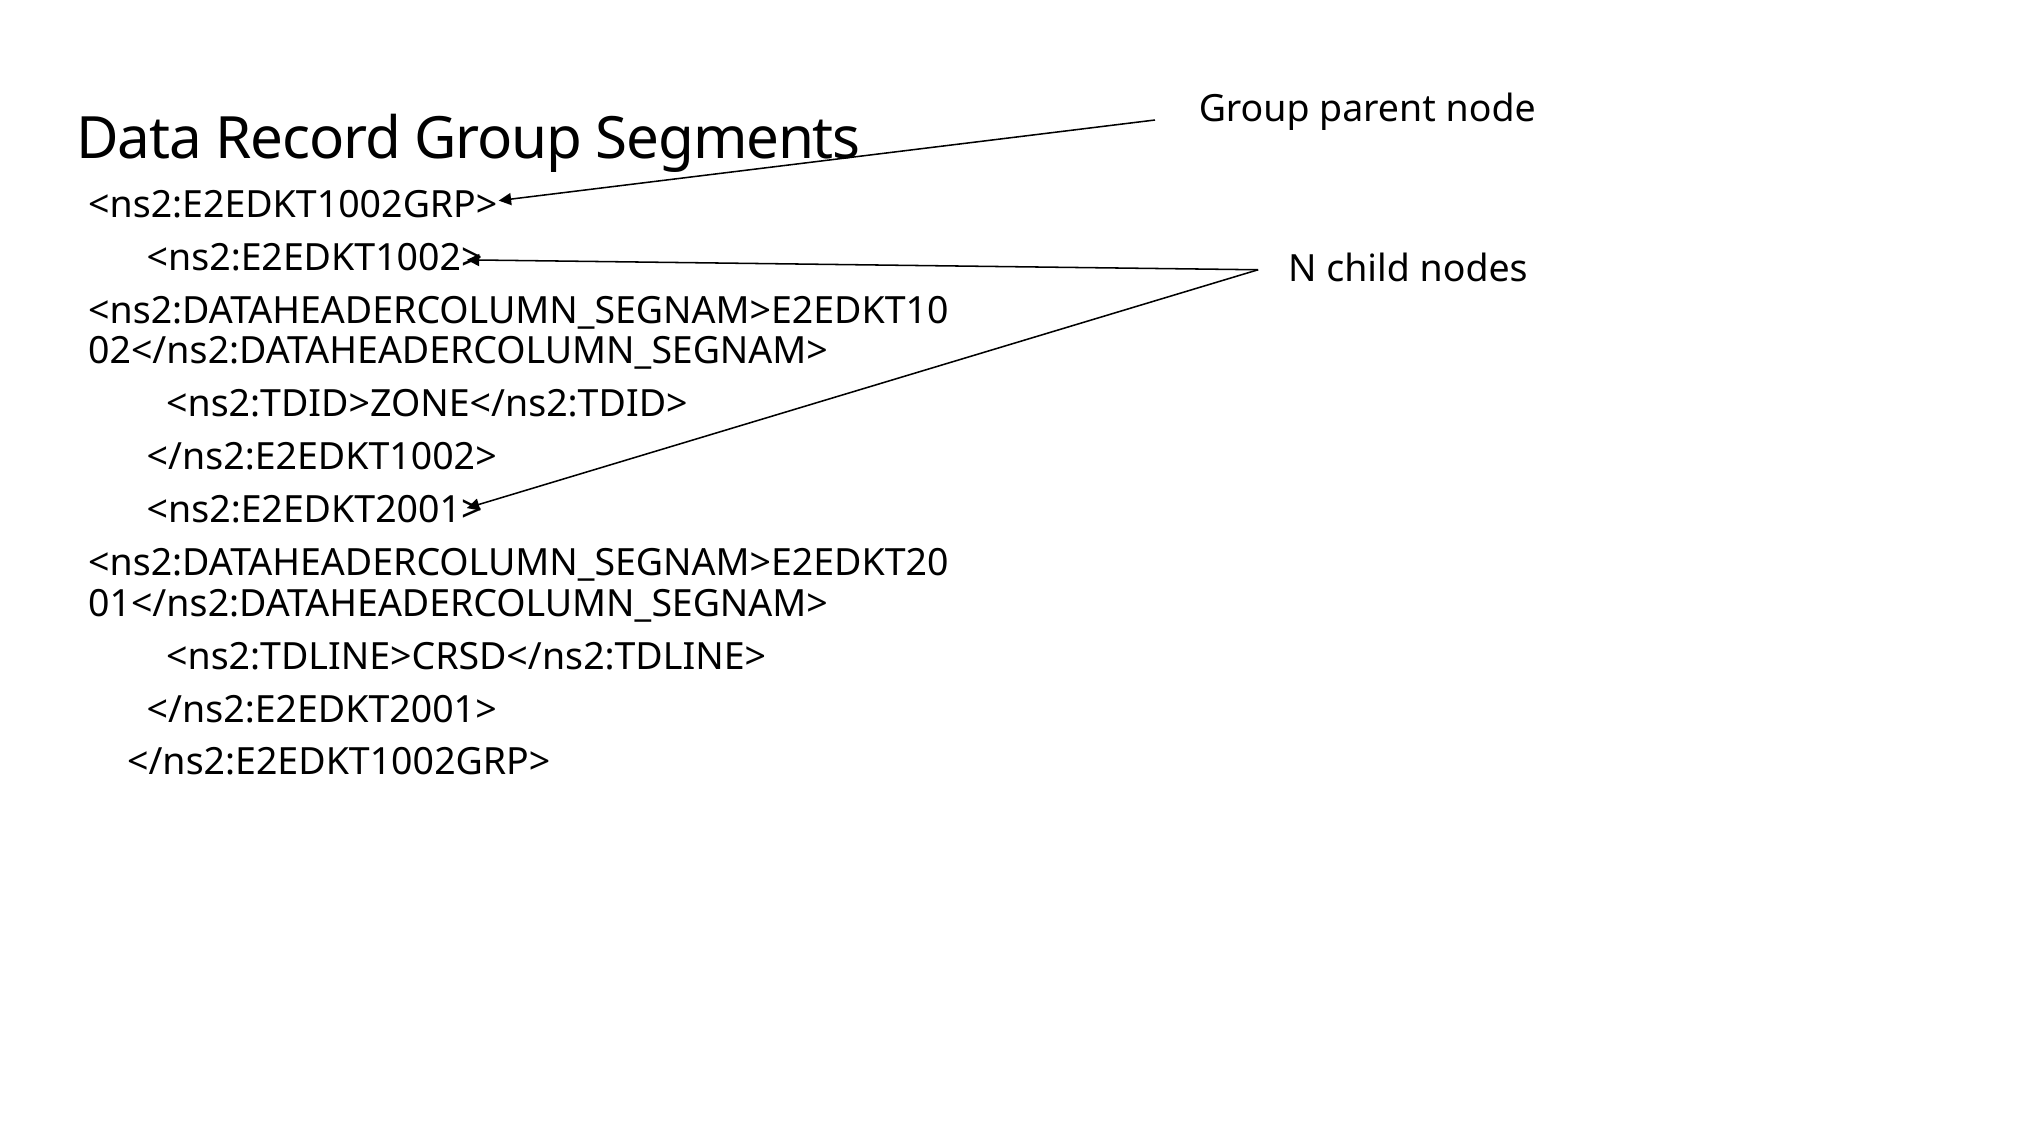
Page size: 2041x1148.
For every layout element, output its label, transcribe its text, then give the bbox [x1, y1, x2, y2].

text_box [466, 273, 1259, 509]
text_box <ns2:E2EDKT1002GRP> <ns2:E2EDKT1002> <ns2:DATAHEADERCOLUMN_SEGNAM>E2EDKT1002</ns2:DATAHEADERCOLUMN_SEGNAM> <ns2:TDID>ZONE</ns2:TDID> </ns2:E2EDKT1002> <ns2:E2EDKT2001> <ns2:DATAHEADERCOLUMN_SEGNAM>E2EDKT2001</ns2:DATAHEADERCOLUMN_SEGNAM> <ns2:TDLINE>CRSD</ns2:TDLINE> </ns2:E2EDKT2001> </ns2:E2EDKT1002GRP> [58, 161, 1000, 808]
text_box N child nodes [1258, 229, 1903, 311]
title Data Record Group Segments [76, 93, 1968, 230]
text_box Group parent node [1168, 68, 1567, 150]
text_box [466, 259, 1259, 273]
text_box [498, 119, 1156, 201]
